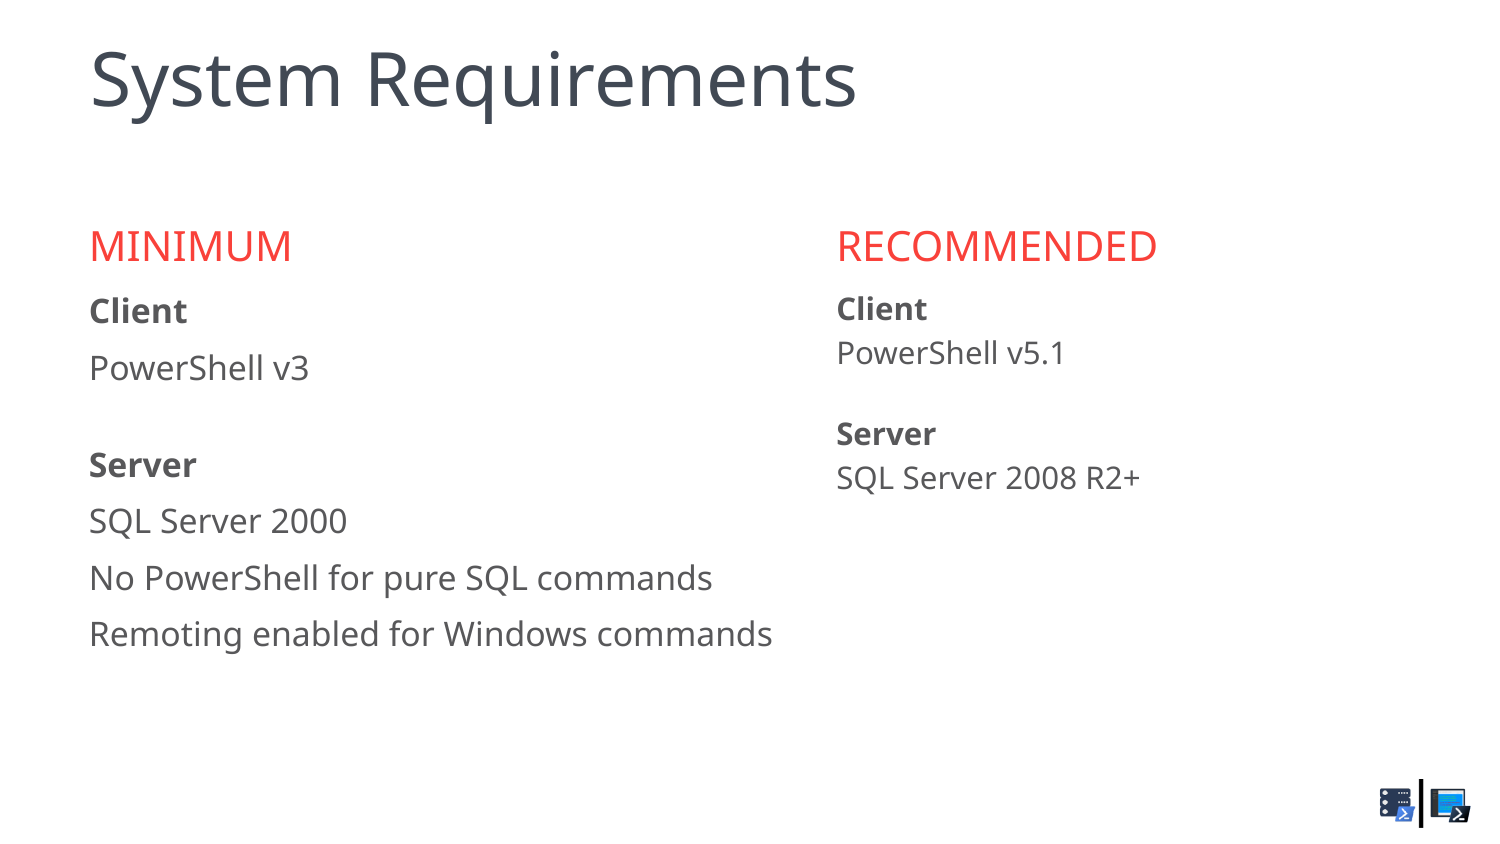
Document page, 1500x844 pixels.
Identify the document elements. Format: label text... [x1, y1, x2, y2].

title System Requirements [75, 41, 1425, 142]
list Client PowerShell v3 Server SQL Server 2000 No PowerShell for pure SQL commands Remoting enabled for Windows commands [74, 282, 795, 685]
list Client PowerShell v5.1 Server SQL Server 2008 R2+ [821, 282, 1425, 685]
picture [1379, 779, 1471, 828]
list MINIMUM [74, 213, 678, 278]
list RECOMMENDED [821, 213, 1425, 278]
